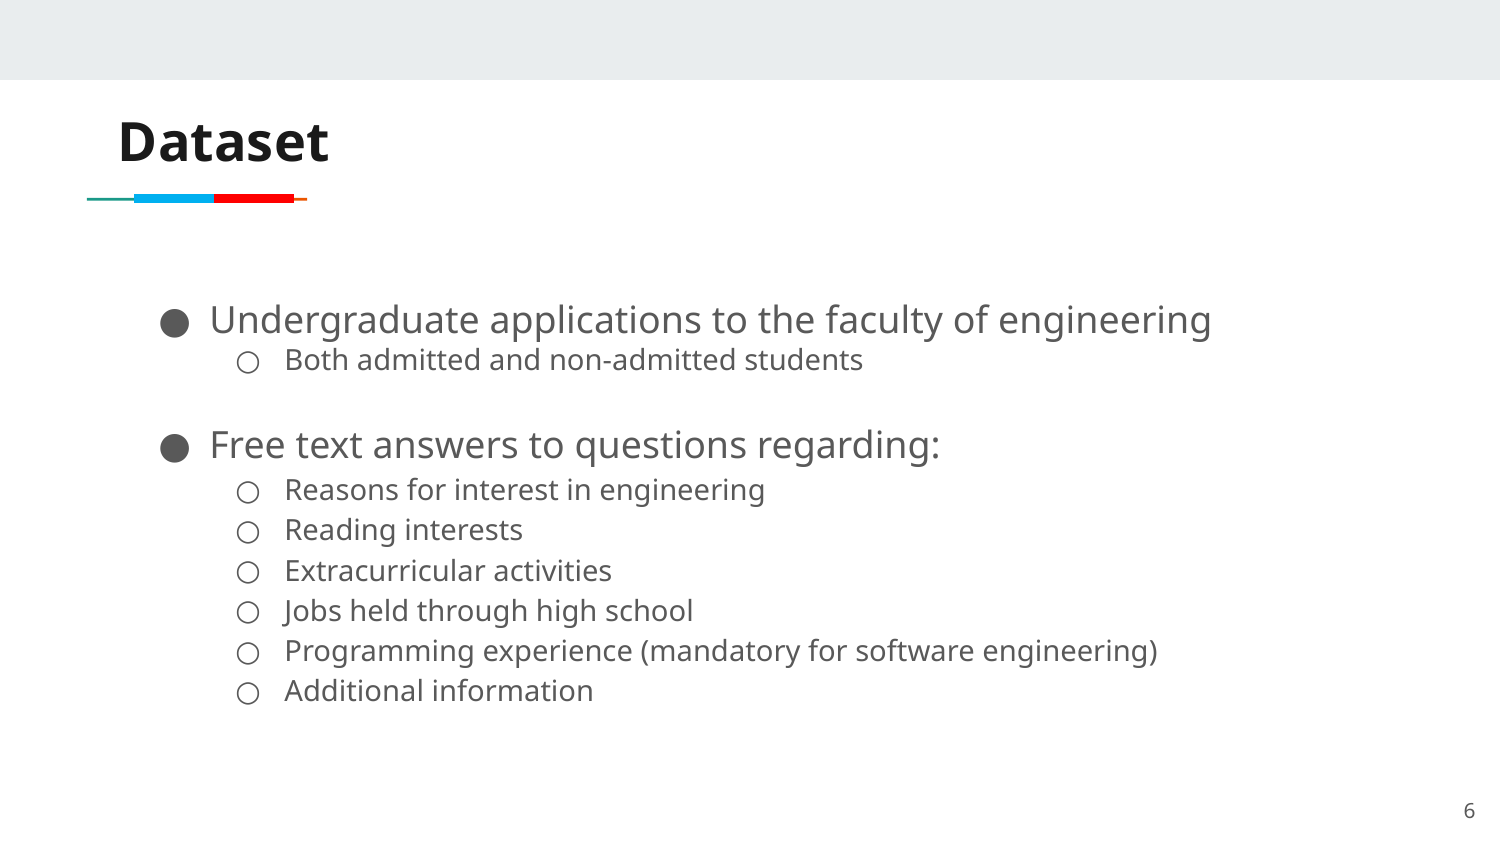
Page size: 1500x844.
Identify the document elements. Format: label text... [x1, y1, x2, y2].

text_box Dataset [102, 92, 1365, 181]
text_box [119, 178, 309, 219]
list Undergraduate applications to the faculty of engineering Both admitted and non-admitted students Free text answers to questions regarding: Reasons for interest in engineering Reading interests Extracurricular activities Jobs held through high school Programming experience (mandatory for software engineering) Additional information [119, 236, 1381, 743]
slide_number 6 [1400, 779, 1491, 844]
